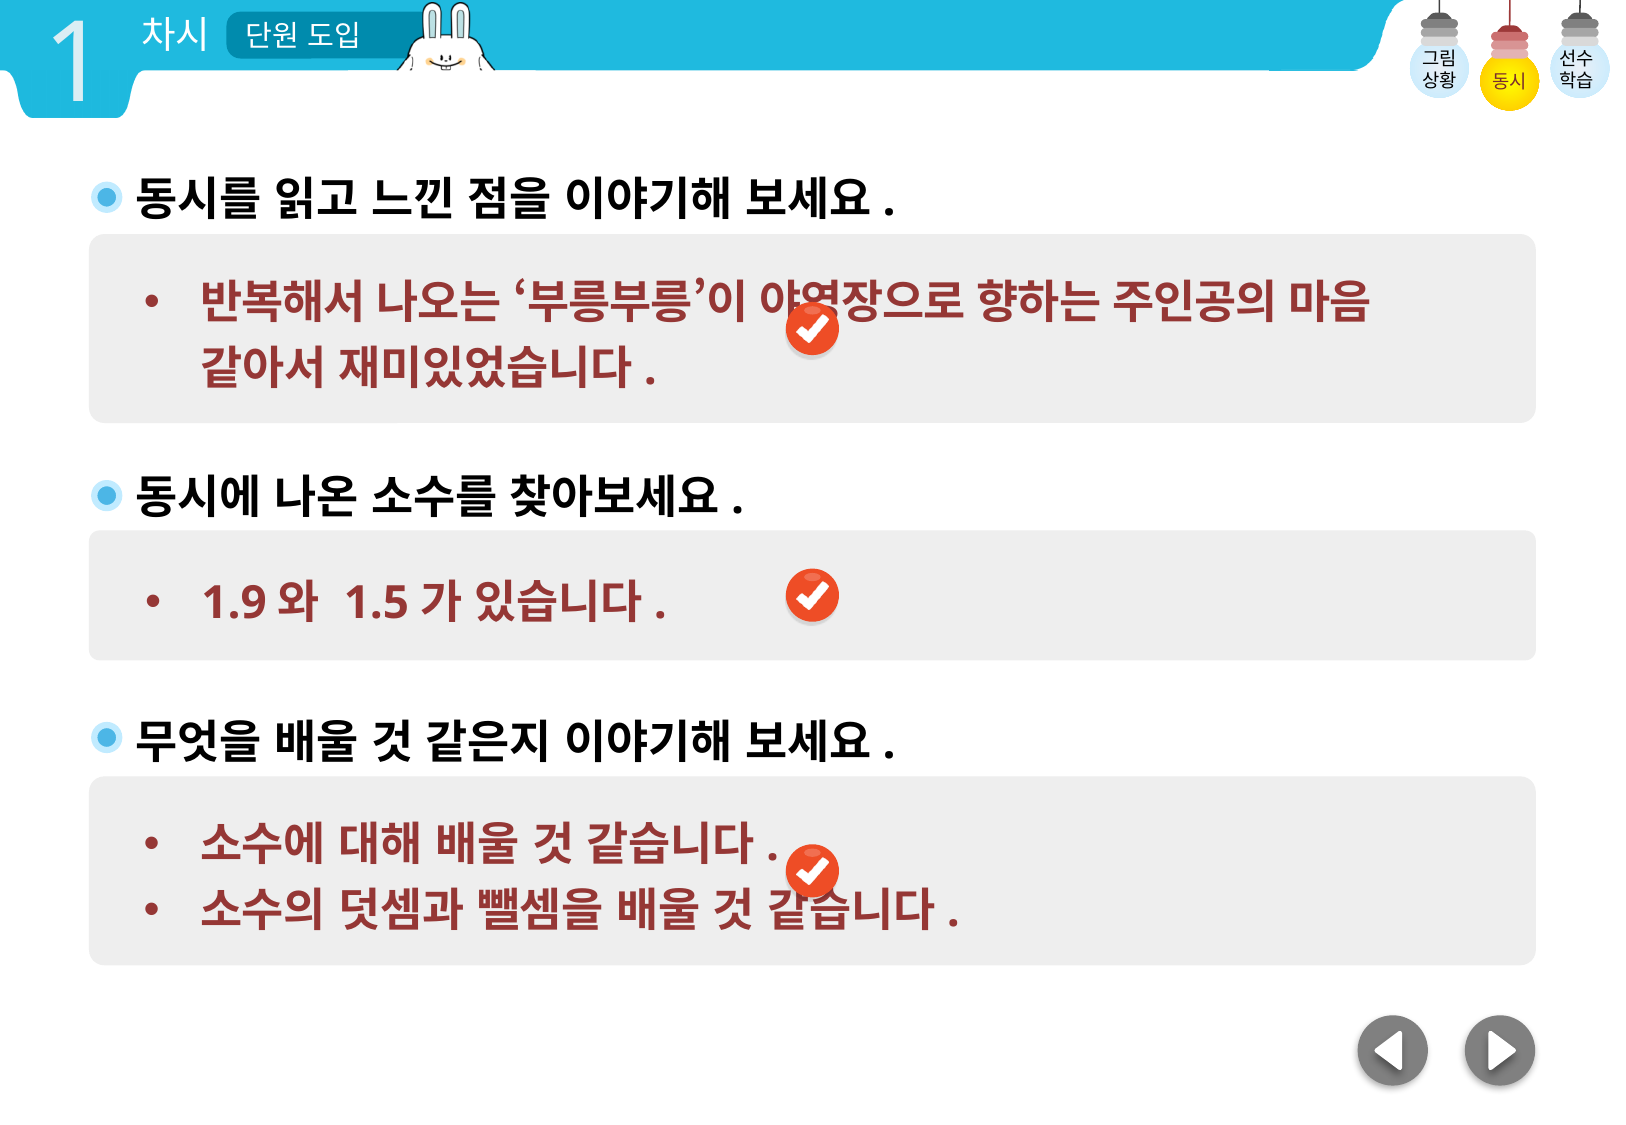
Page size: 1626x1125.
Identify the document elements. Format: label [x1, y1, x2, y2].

text_box [88, 460, 1537, 661]
picture [3, 70, 145, 118]
text_box [785, 301, 840, 356]
picture [395, 2, 496, 70]
text_box [785, 568, 840, 622]
text_box [88, 704, 1537, 966]
text_box [88, 161, 1537, 424]
text_box [785, 843, 840, 898]
text_box [1269, 0, 1614, 111]
text_box [1357, 1015, 1536, 1086]
